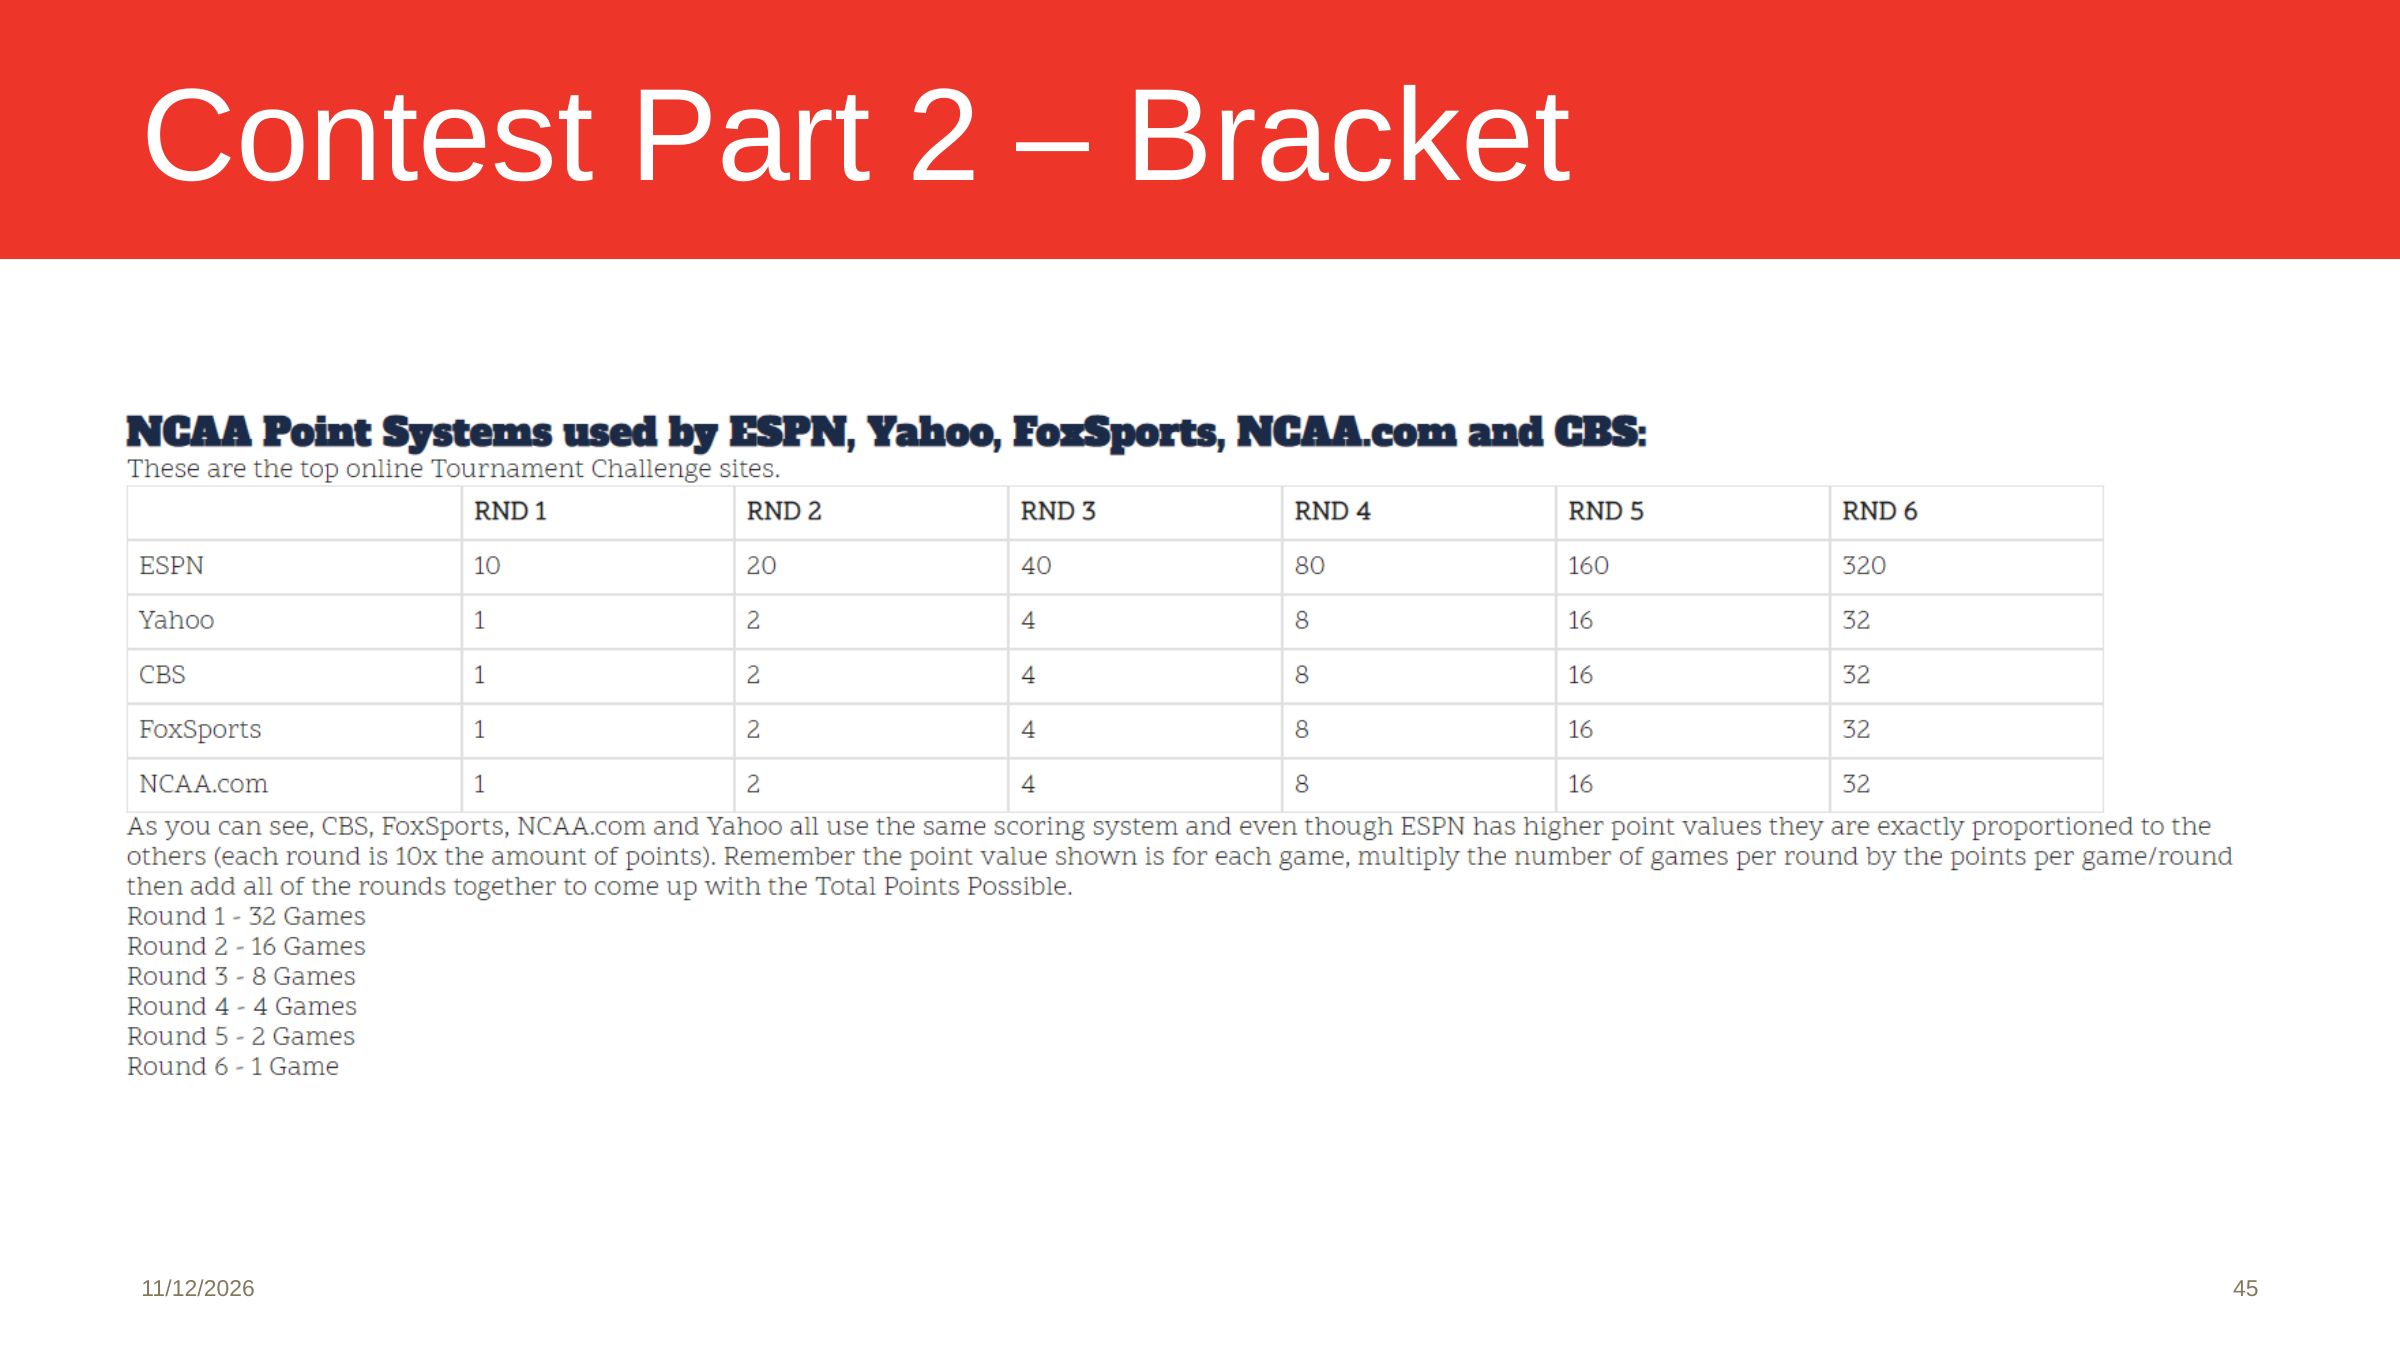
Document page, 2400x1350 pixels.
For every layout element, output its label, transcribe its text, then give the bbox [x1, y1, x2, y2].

picture [0, 0, 2400, 1350]
title Contest Part 2 – Bracket [120, 15, 2280, 241]
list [119, 389, 2281, 1086]
slide_number 45 [1719, 1251, 2280, 1324]
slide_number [120, 1251, 680, 1324]
